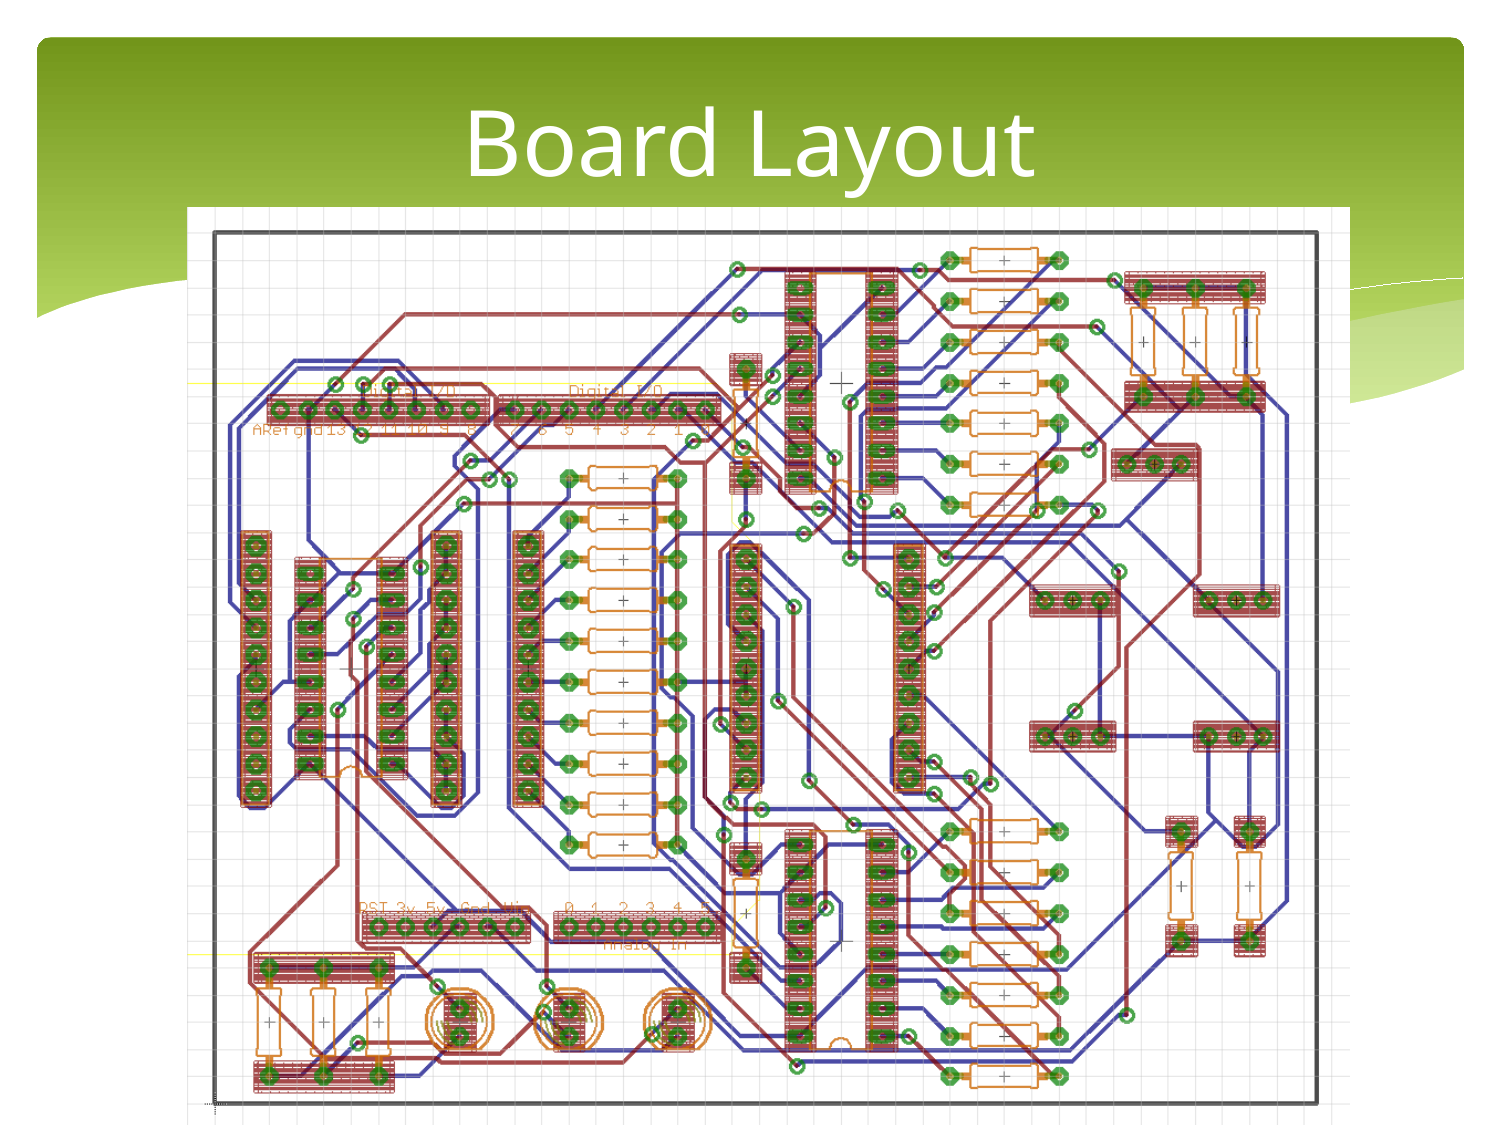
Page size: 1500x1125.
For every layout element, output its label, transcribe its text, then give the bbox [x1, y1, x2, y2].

title Board Layout [75, 37, 1425, 243]
picture [187, 207, 1351, 1125]
